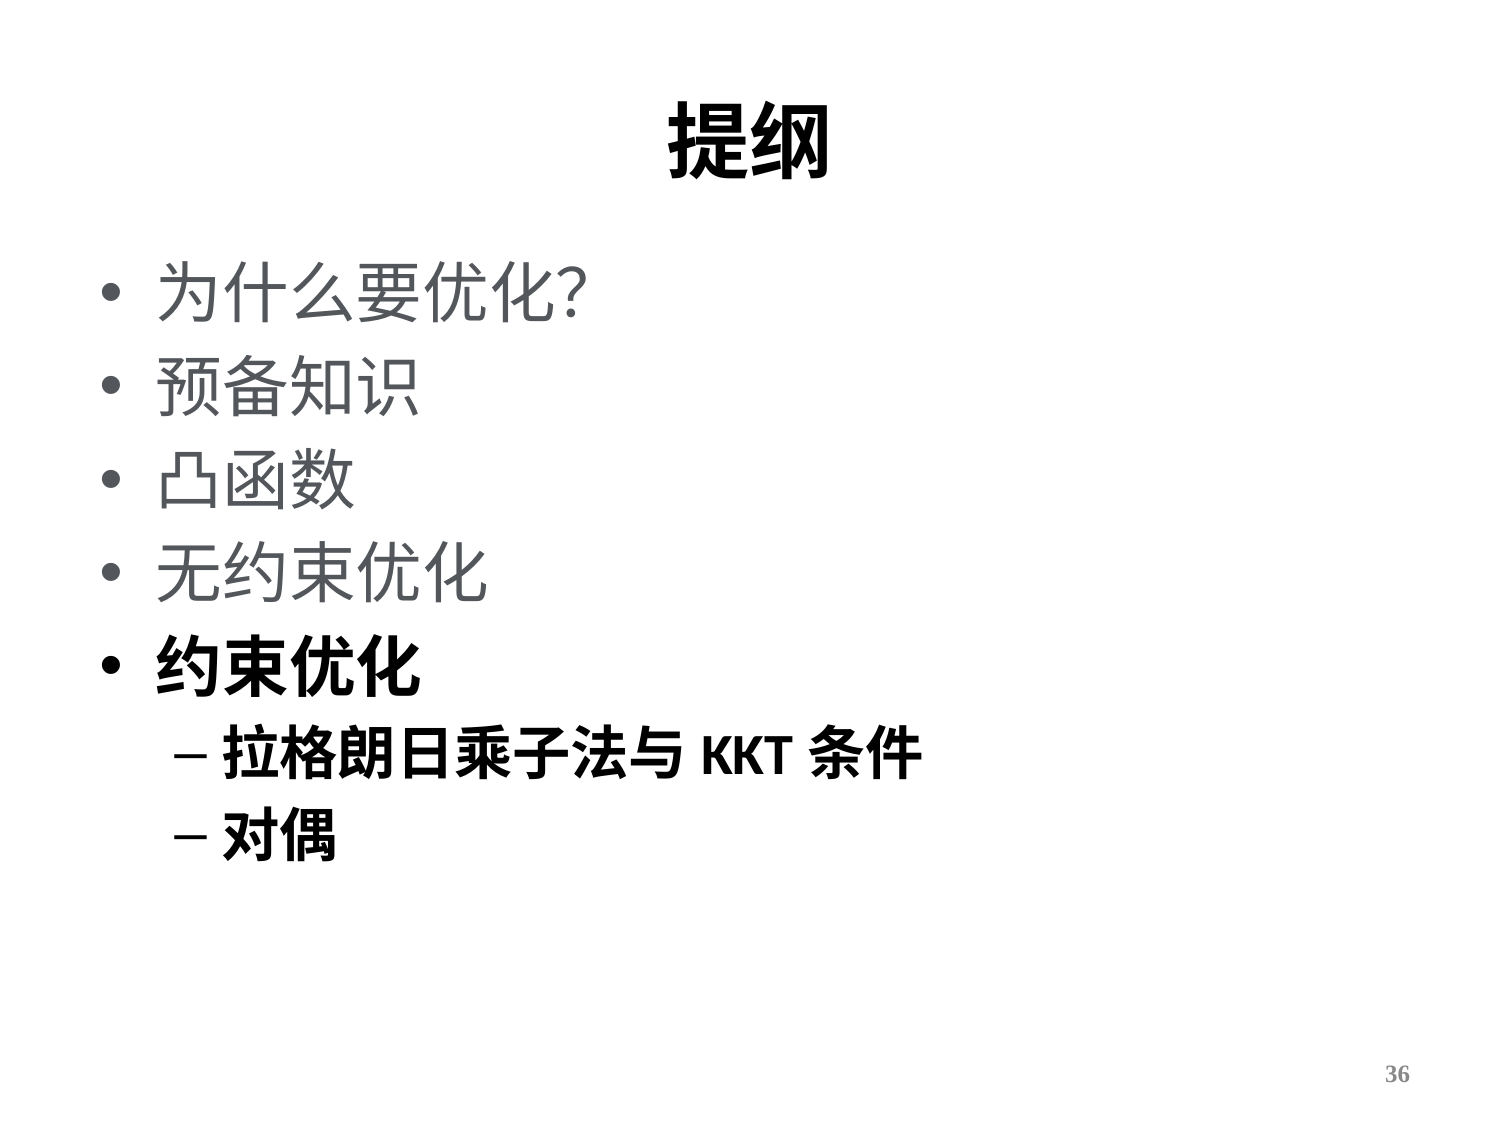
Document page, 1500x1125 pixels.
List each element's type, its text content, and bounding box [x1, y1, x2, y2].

list 为什么要优化？ 预备知识 凸函数 无约束优化 约束优化 拉格朗日乘子法与KKT条件 对偶 [84, 243, 1435, 987]
slide_number 36 [1074, 1042, 1425, 1103]
title 提纲 [75, 45, 1425, 233]
